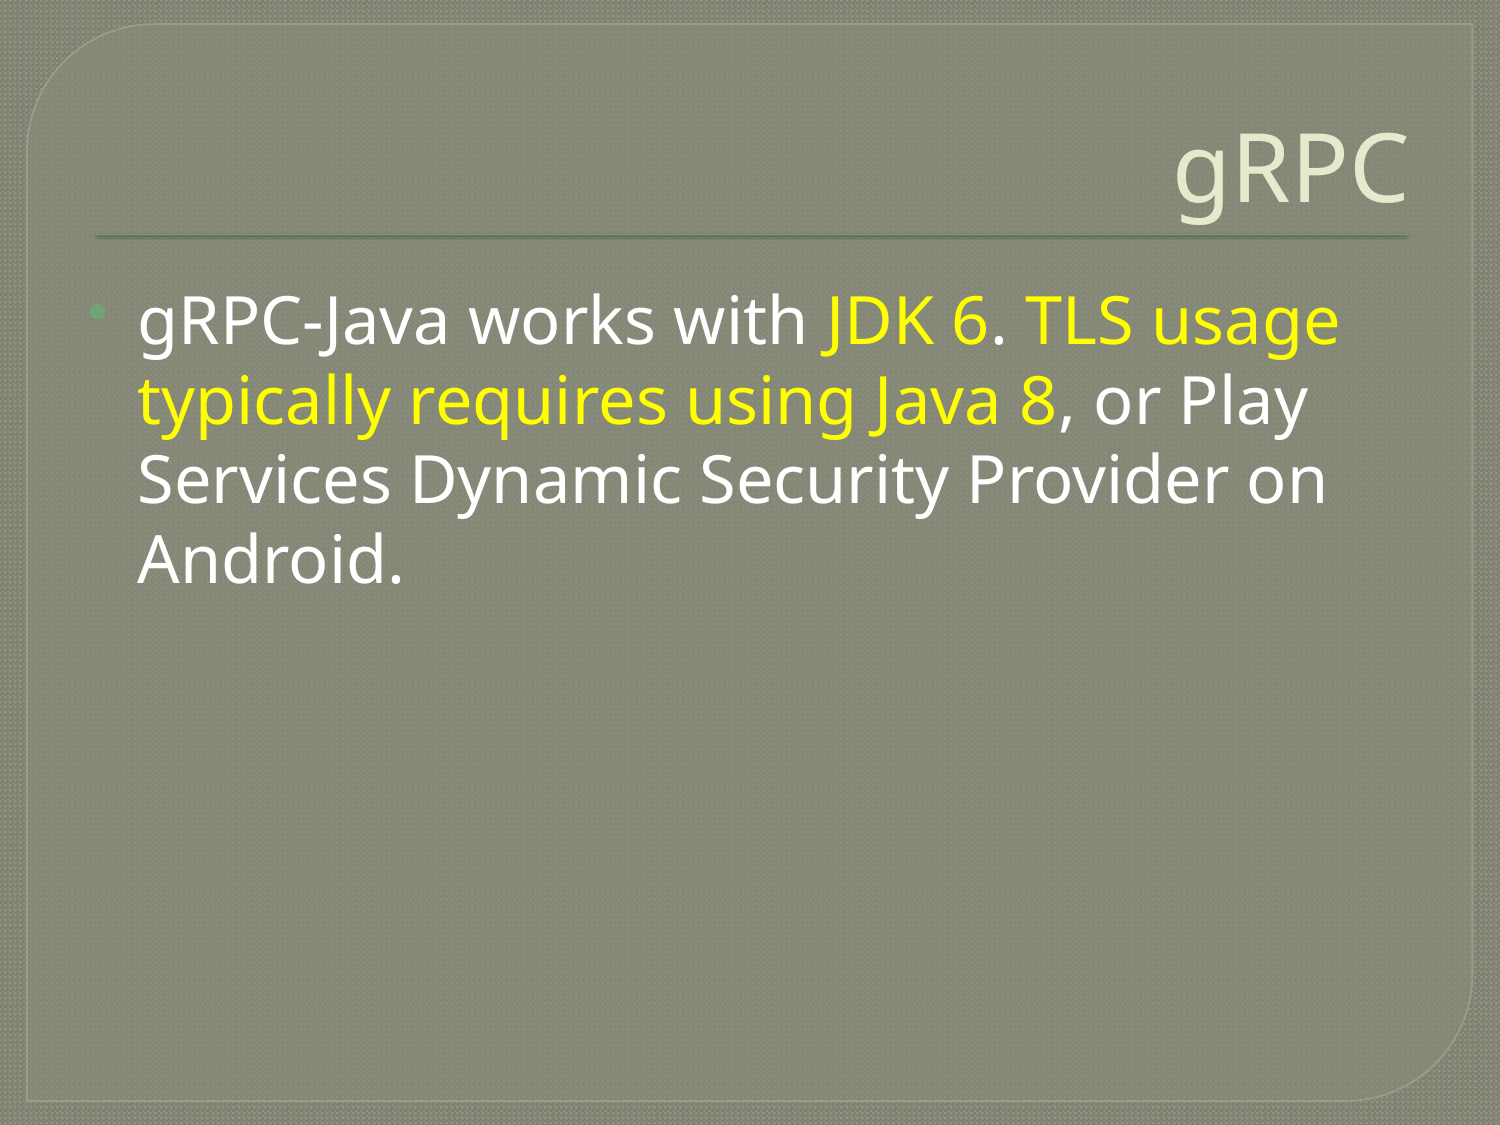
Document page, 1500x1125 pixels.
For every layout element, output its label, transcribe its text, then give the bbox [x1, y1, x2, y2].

list gRPC-Java works with JDK 6. TLS usage typically requires using Java 8, or Play Services Dynamic Security Provider on Android. [75, 270, 1425, 1013]
title gRPC [75, 41, 1425, 230]
